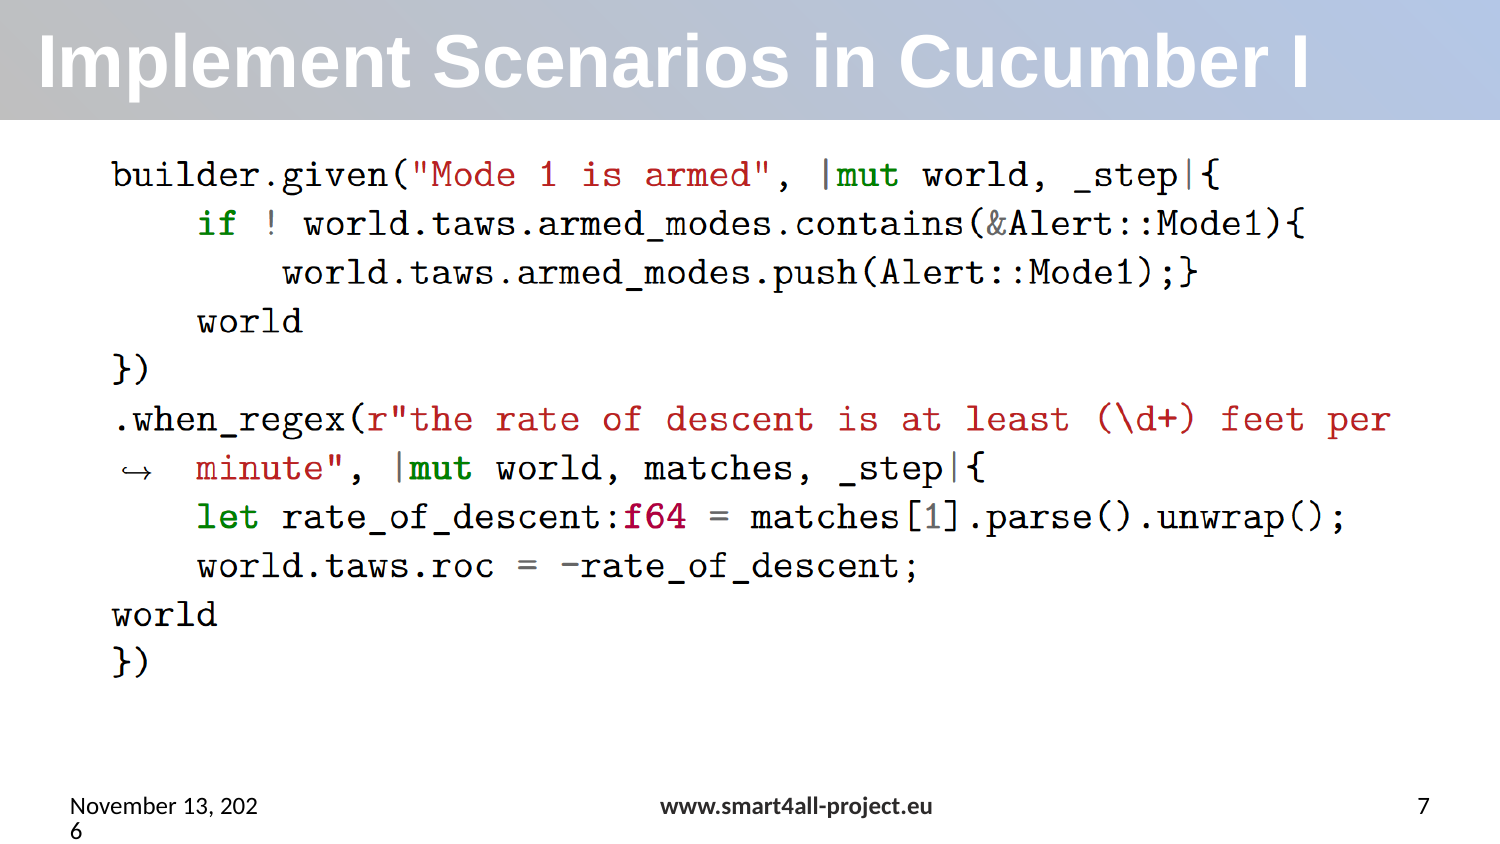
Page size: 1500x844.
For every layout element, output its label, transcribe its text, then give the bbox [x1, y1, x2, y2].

picture [100, 152, 1400, 692]
footer www.smart4all-project.eu [306, 782, 1288, 827]
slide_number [55, 782, 282, 827]
slide_number 7 [1299, 782, 1445, 827]
title Implement Scenarios in Cucumber I [22, 15, 1478, 111]
